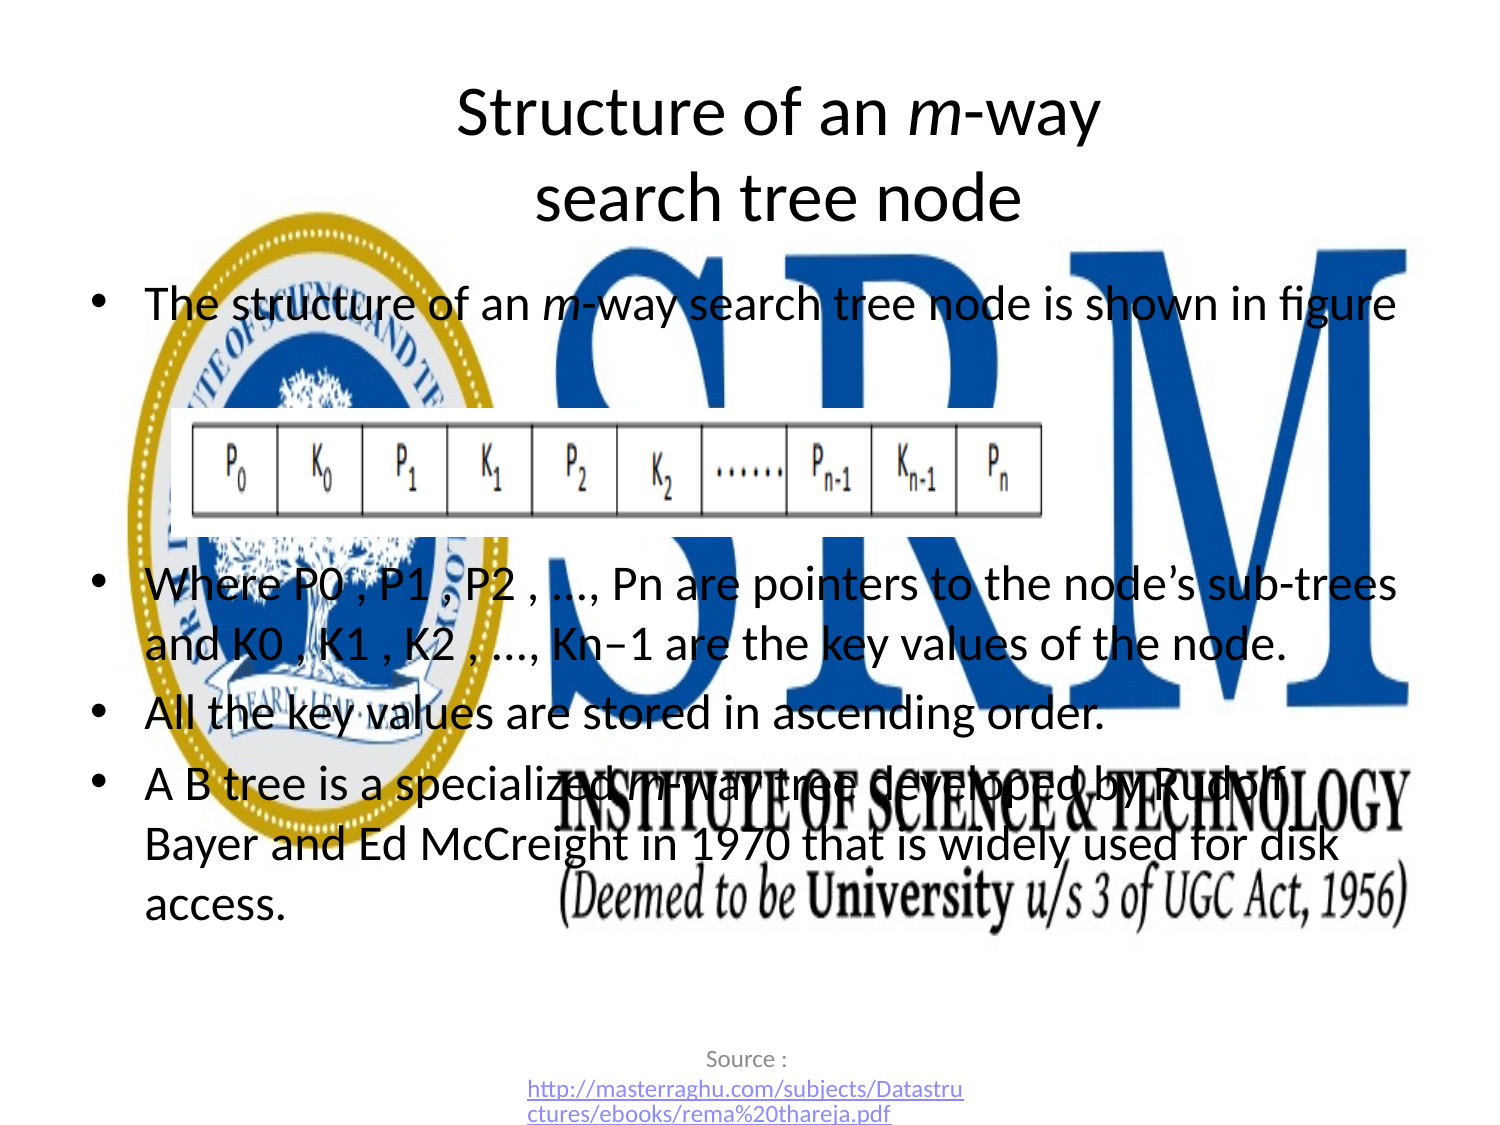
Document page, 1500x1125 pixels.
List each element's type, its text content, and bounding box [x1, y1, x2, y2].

list The structure of an m-way search tree node is shown in figure Where P0 , P1 , P2 , ..., Pn are pointers to the node’s sub-trees and K0 , K1 , K2 , ..., Kn–1 are the key values of the node. All the key values are stored in ascending order. A B tree is a specialized m-way tree developed by Rudolf Bayer and Ed McCreight in 1970 that is widely used for disk access. [75, 262, 1425, 1005]
picture [0, 0, 1500, 1125]
footer Source : http://masterraghu.com/subjects/Datastructures/ebooks/rema%20thareja.pdf [512, 1042, 988, 1103]
title Structure of an m-way search tree node [112, 56, 1463, 244]
